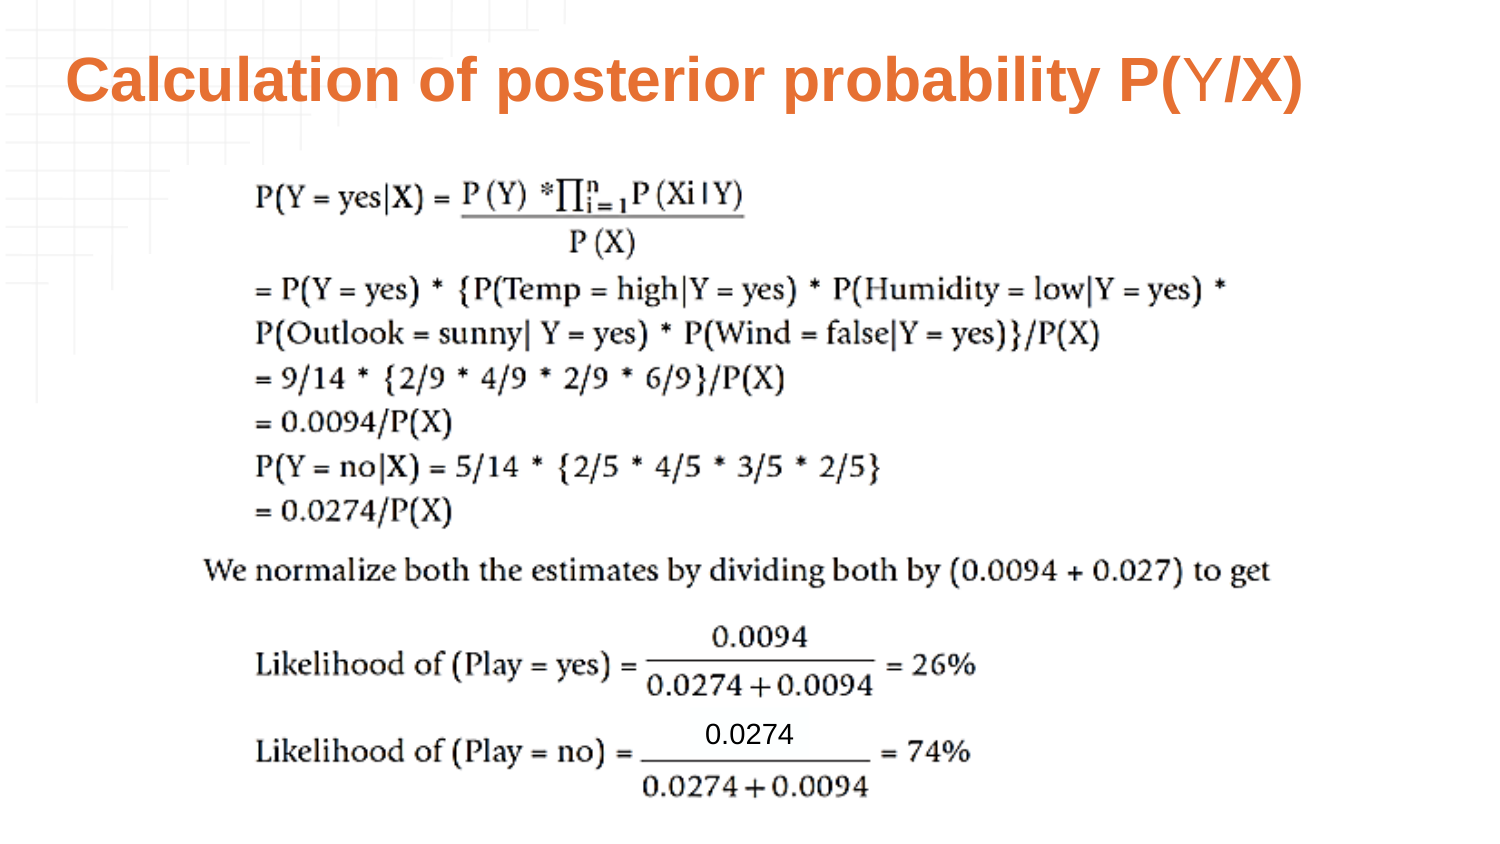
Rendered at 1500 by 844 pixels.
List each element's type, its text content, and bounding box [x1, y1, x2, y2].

title Calculation of posterior probability P(Y/X) [50, 27, 1401, 126]
picture [170, 165, 1330, 816]
